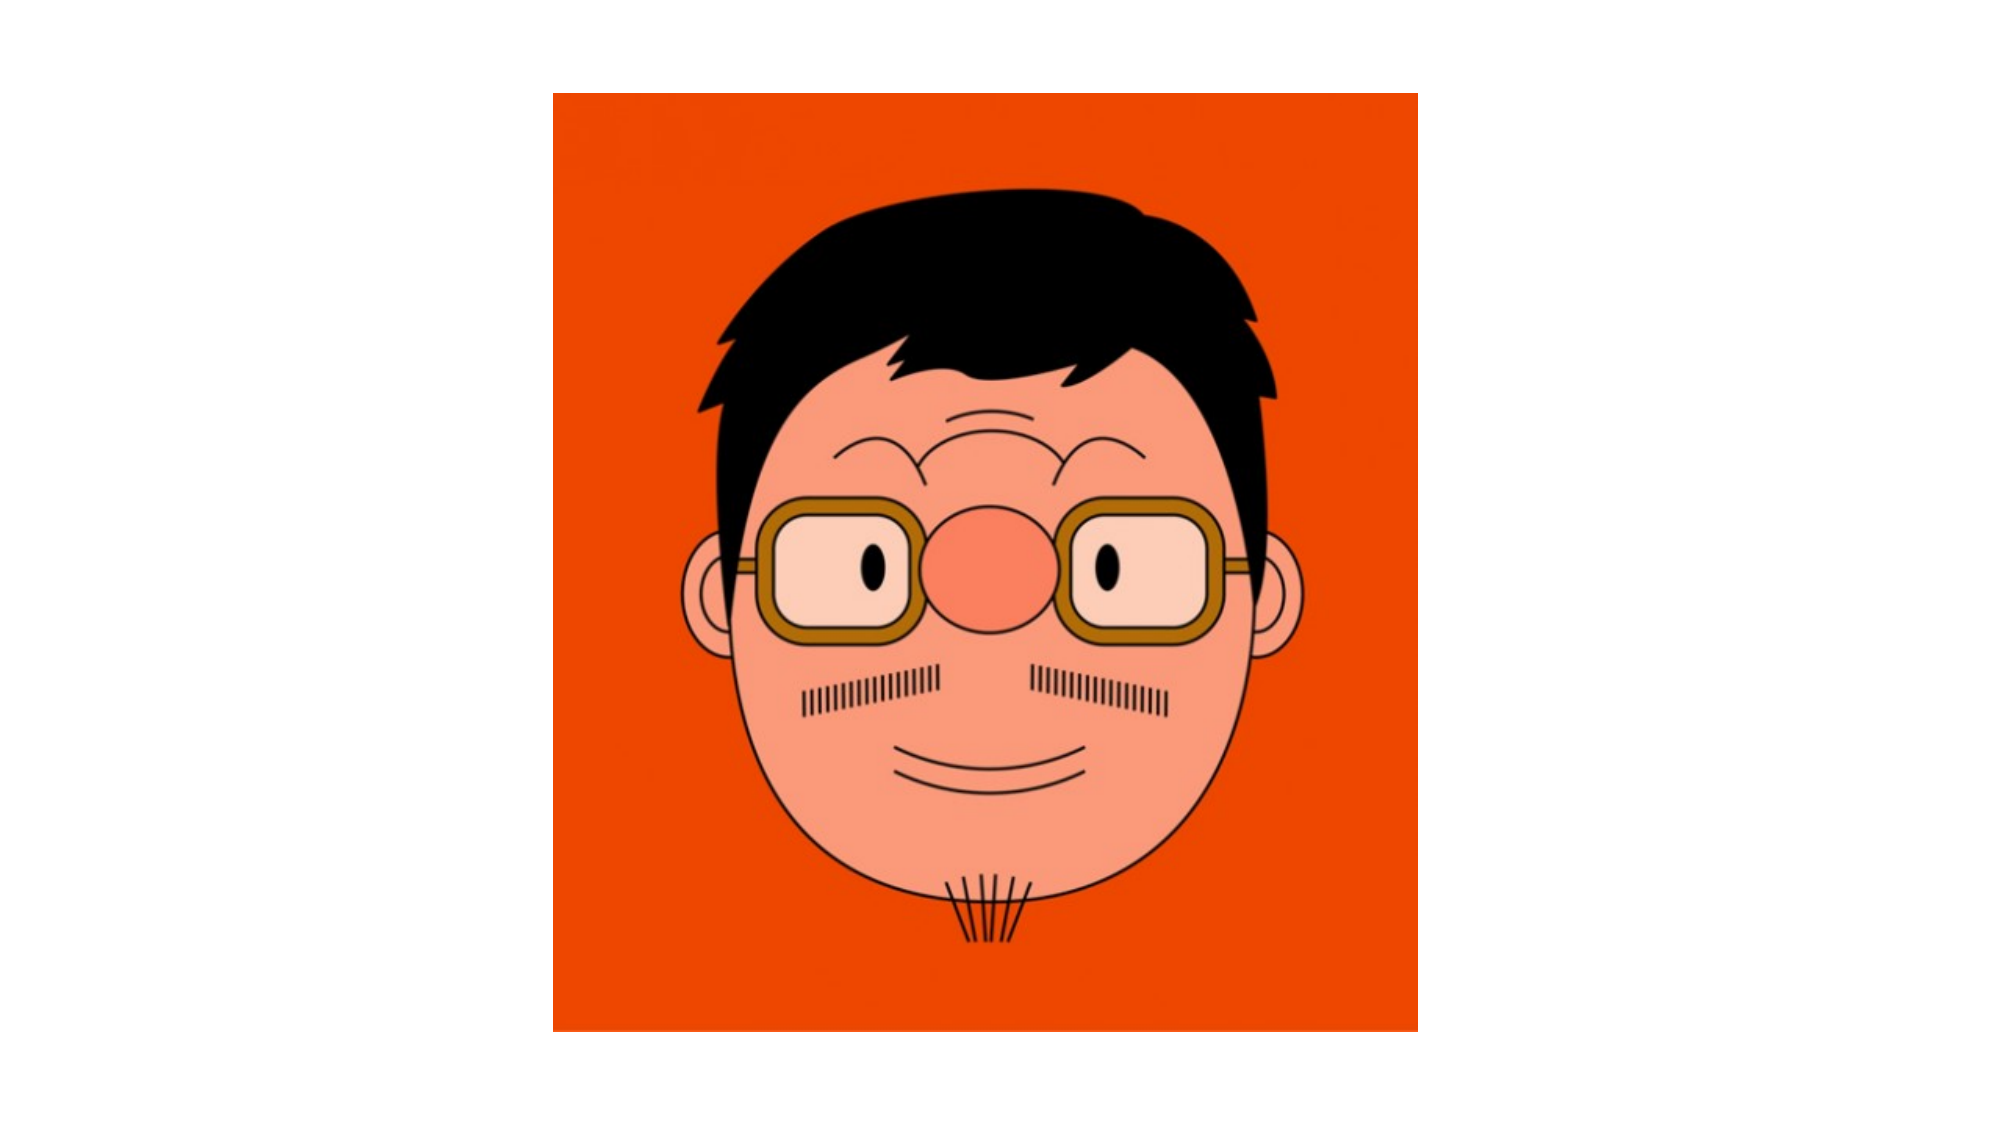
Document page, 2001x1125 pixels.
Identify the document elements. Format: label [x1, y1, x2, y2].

picture [553, 93, 1418, 1032]
